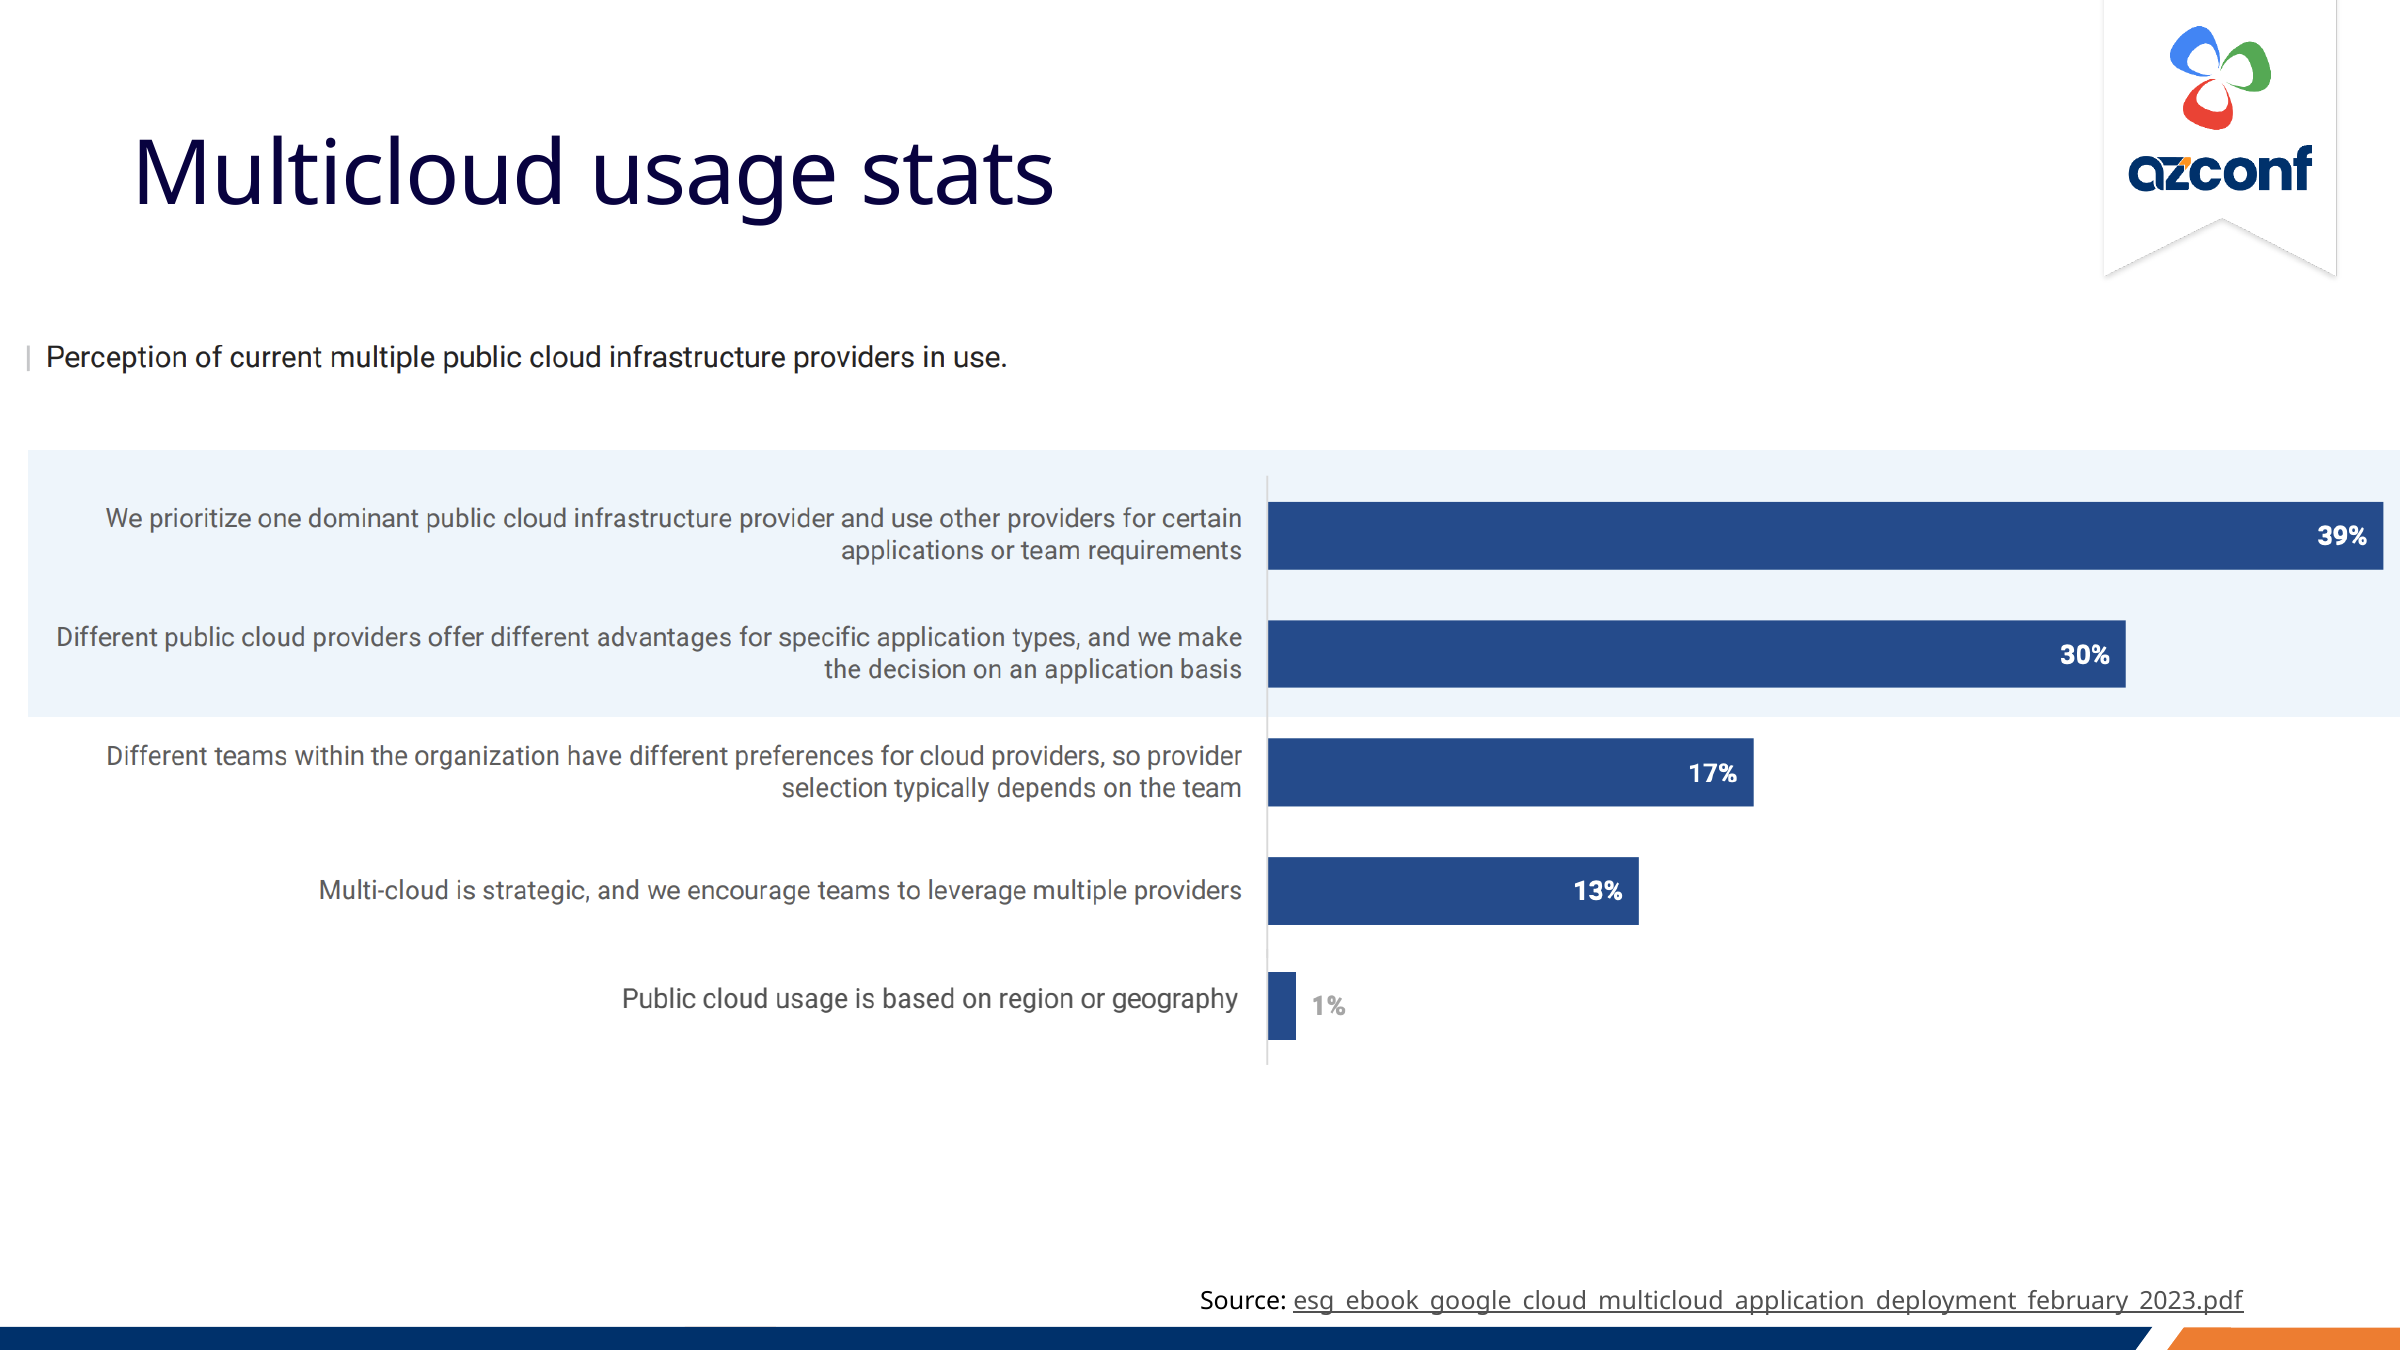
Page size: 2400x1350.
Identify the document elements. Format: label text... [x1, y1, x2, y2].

picture [2095, 0, 2345, 288]
title Multicloud usage stats [131, 27, 1108, 224]
text_box Source: esg_ebook_google_cloud_multicloud_application_deployment_february_2023.pdf [1199, 1284, 2400, 1319]
picture [0, 313, 2400, 1170]
